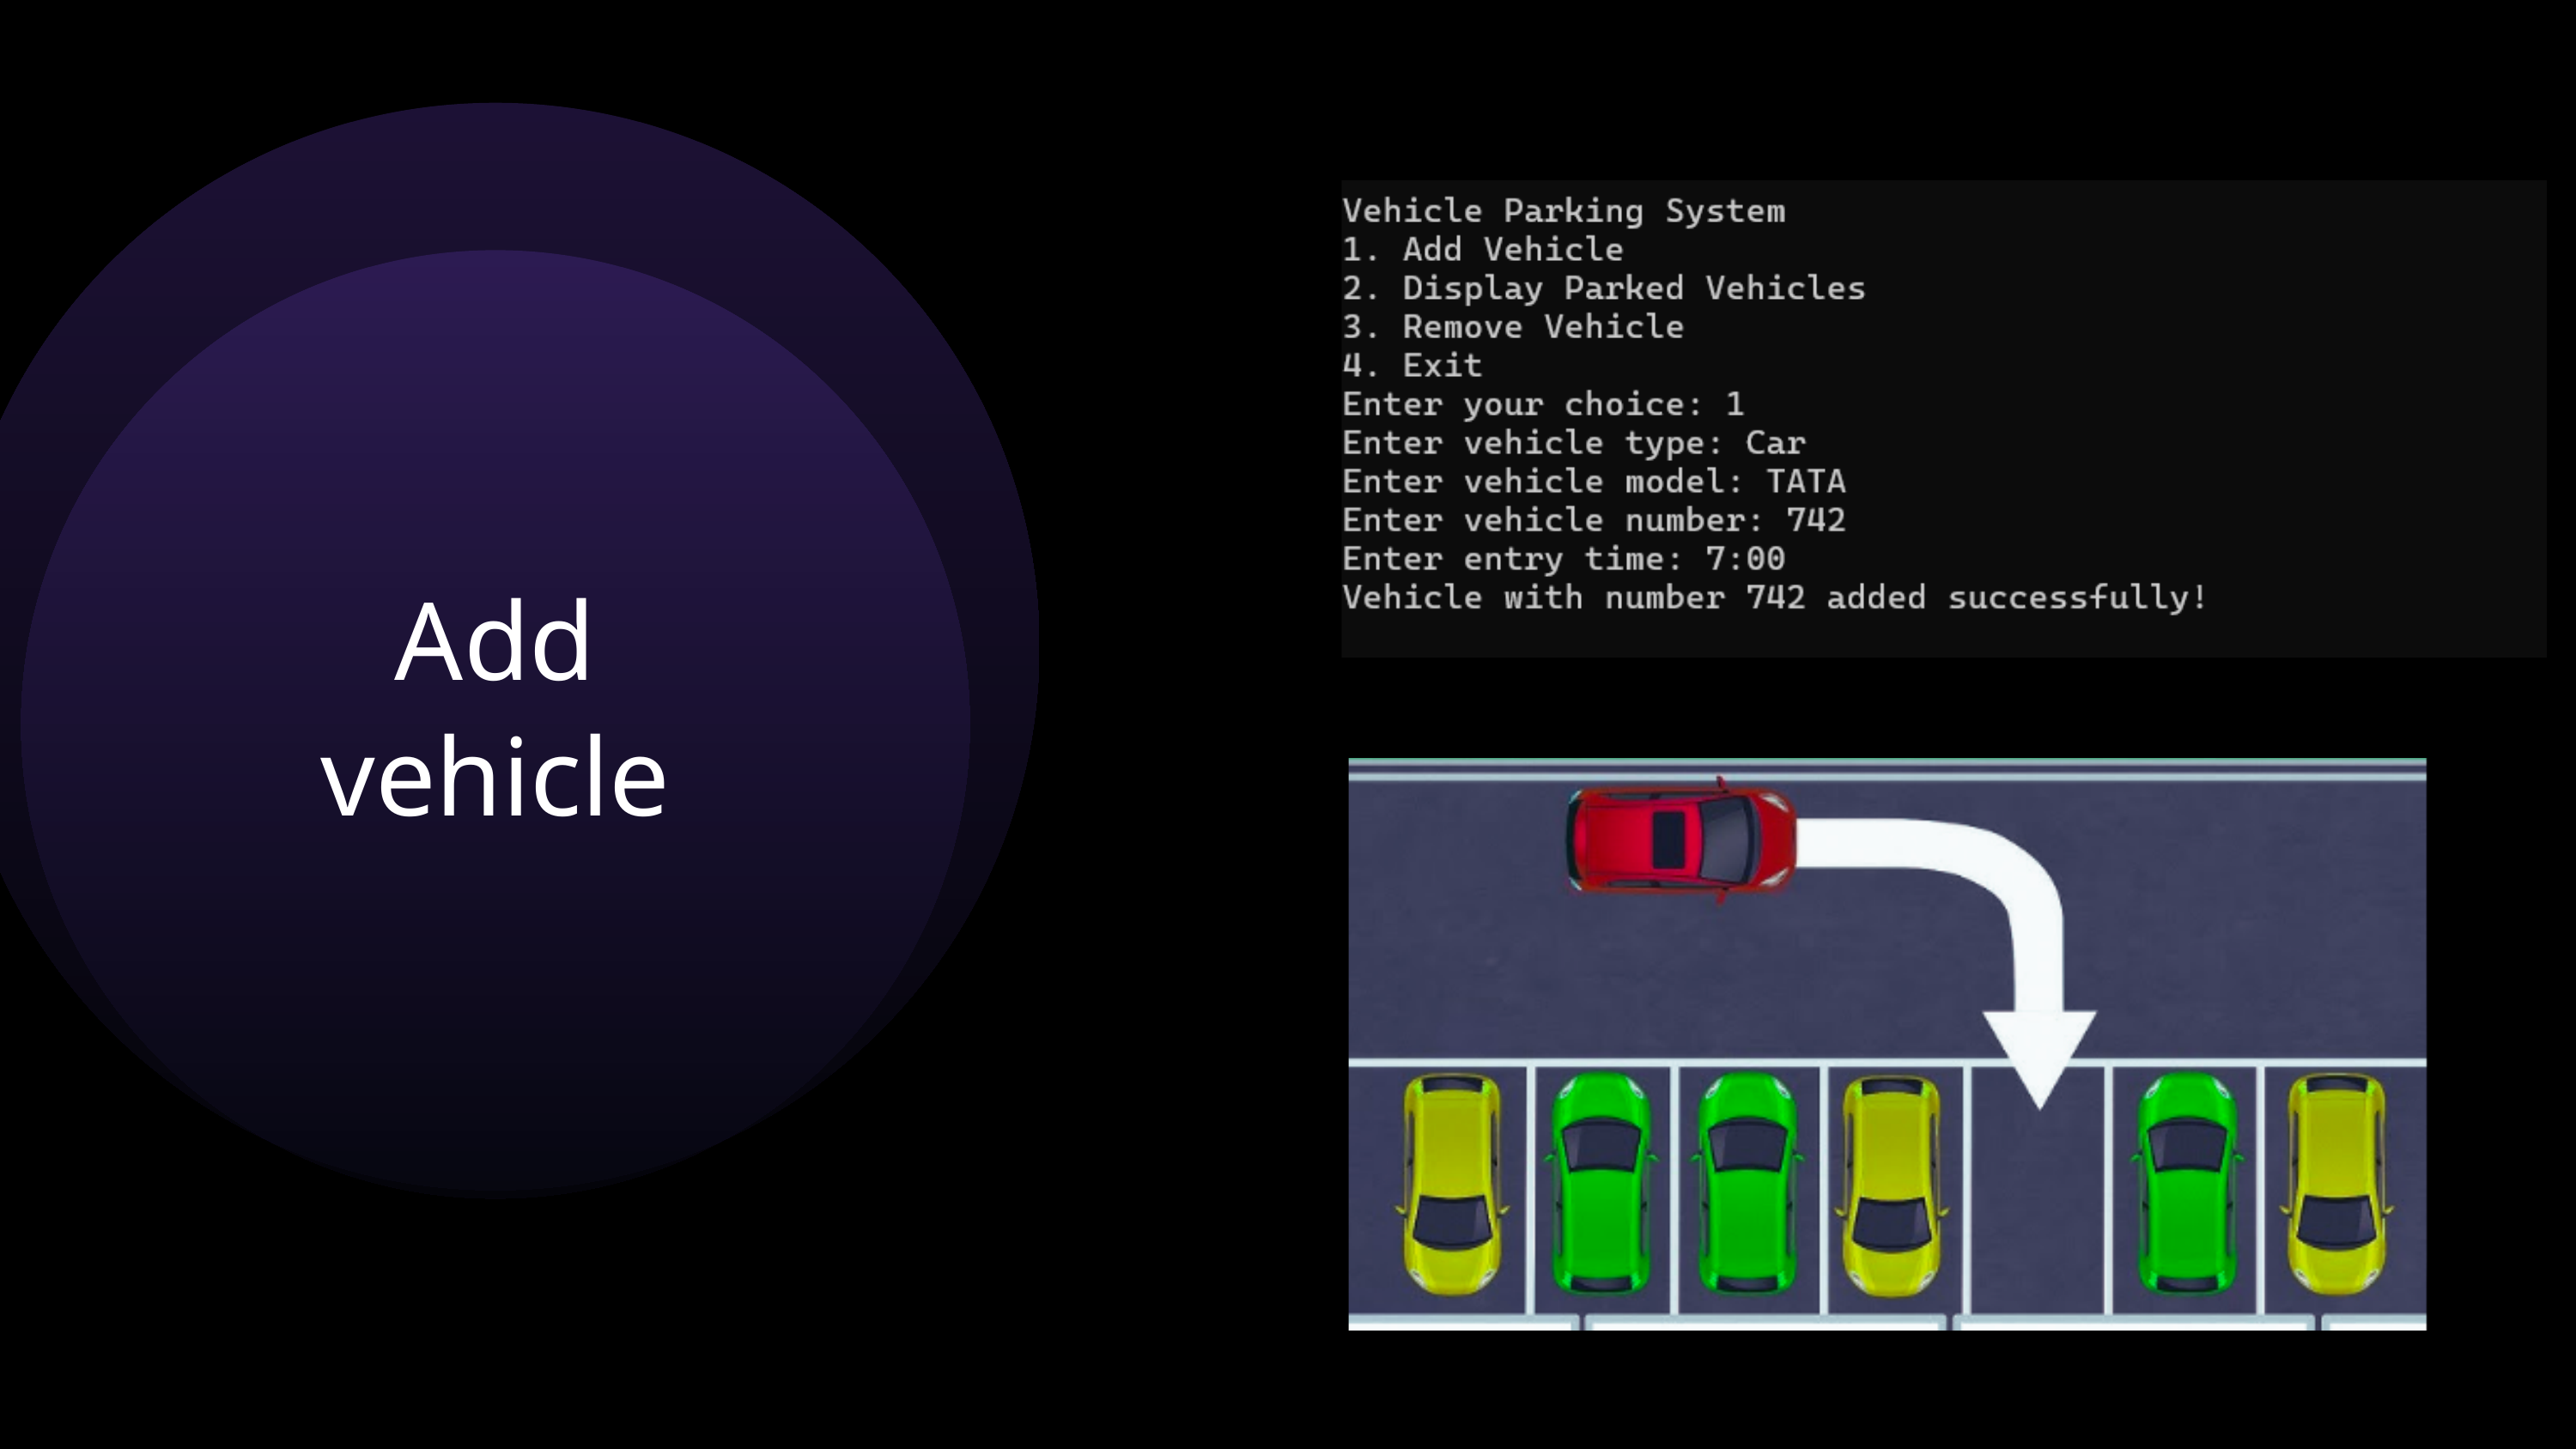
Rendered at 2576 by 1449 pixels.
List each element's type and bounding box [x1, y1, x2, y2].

text_box [1348, 758, 2432, 1331]
text_box [21, 250, 970, 1199]
text_box [1341, 180, 2547, 658]
text_box [0, 102, 1040, 1191]
